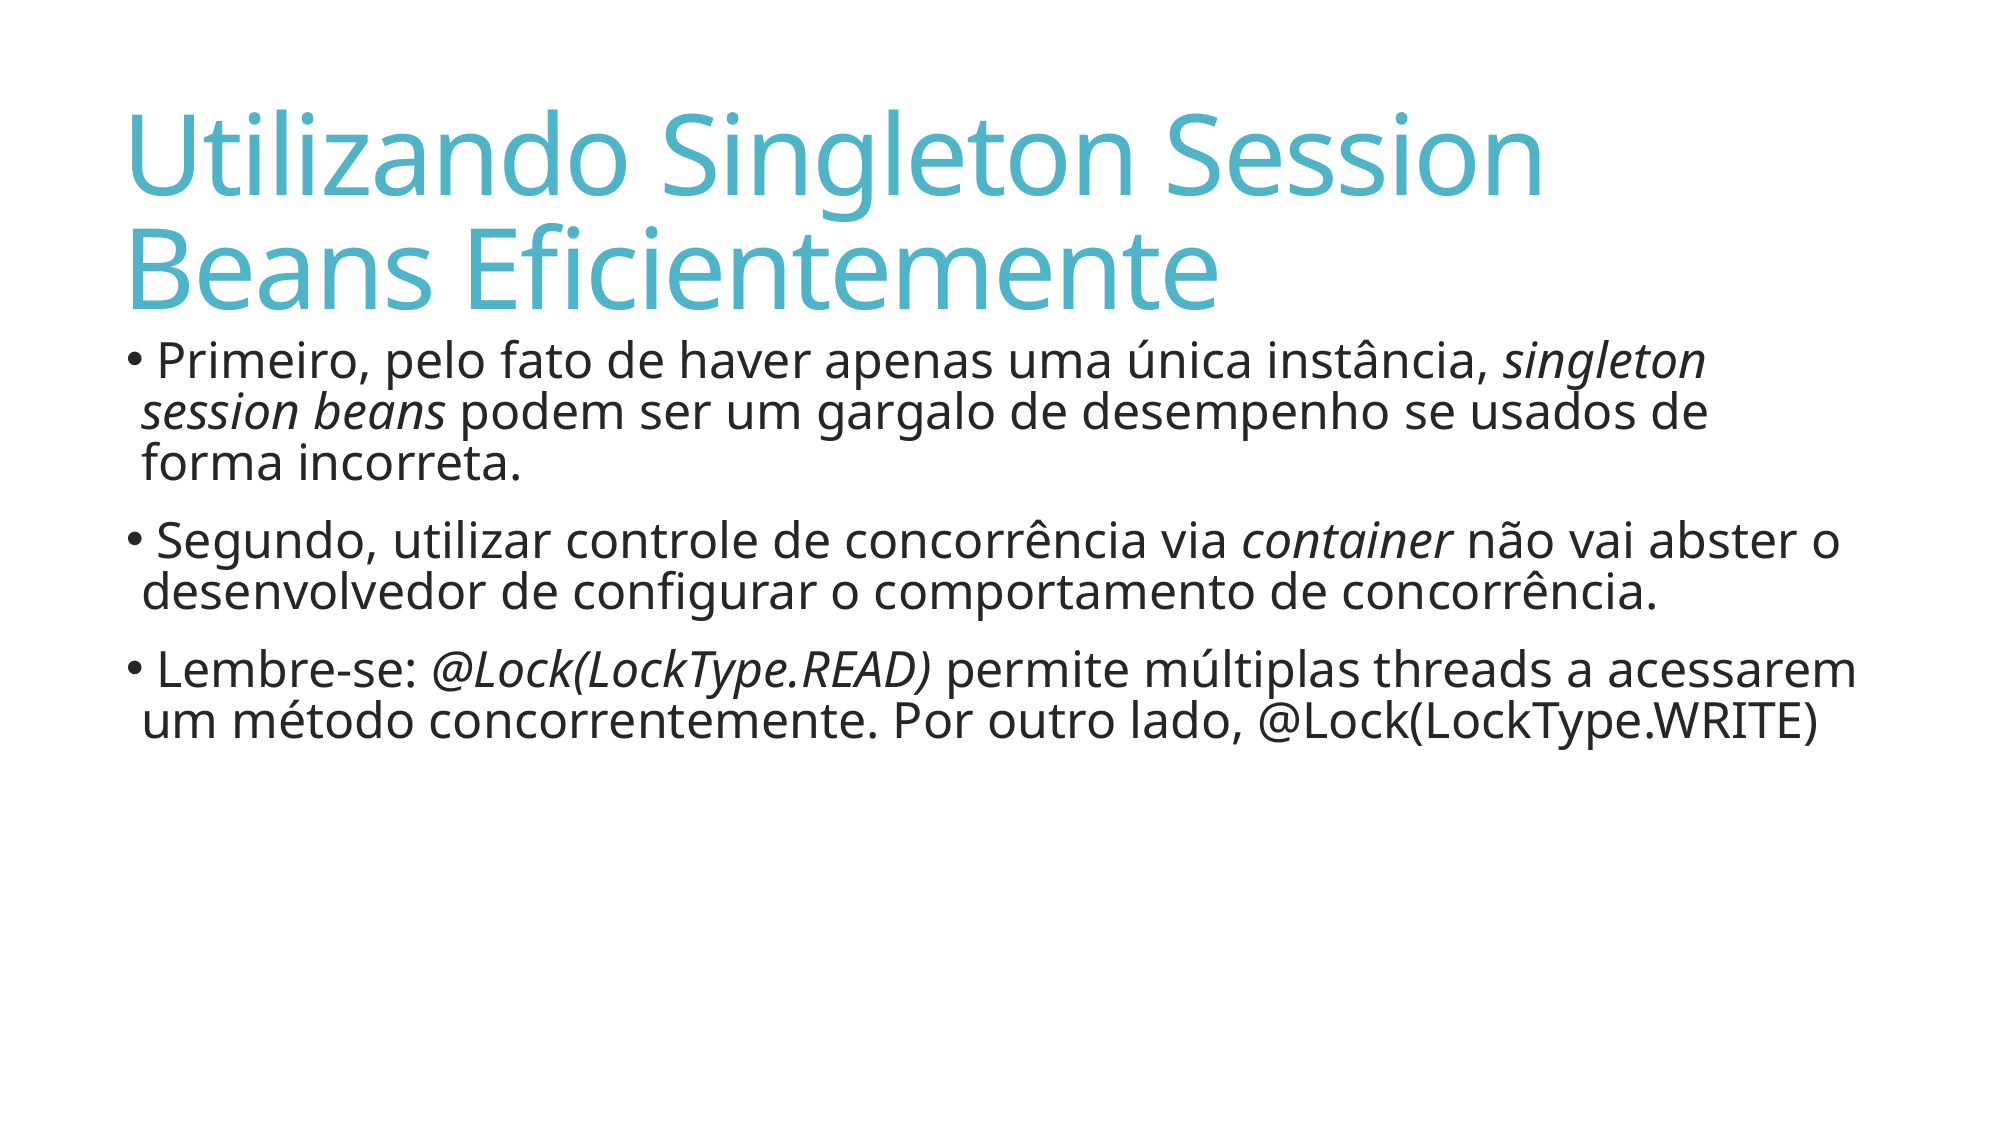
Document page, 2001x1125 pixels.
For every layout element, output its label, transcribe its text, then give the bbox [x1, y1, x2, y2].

list Primeiro, pelo fato de haver apenas uma única instância, singleton session beans podem ser um gargalo de desempenho se usados ​​de forma incorreta. Segundo, utilizar controle de concorrência via container não vai abster o desenvolvedor de configurar o comportamento de concorrência. Lembre-se: @Lock(LockType.READ) permite múltiplas threads a acessarem um método concorrentemente. Por outro lado, @Lock(LockType.WRITE) [111, 329, 1876, 948]
title Utilizando Singleton Session Beans Eficientemente [107, 81, 1875, 354]
